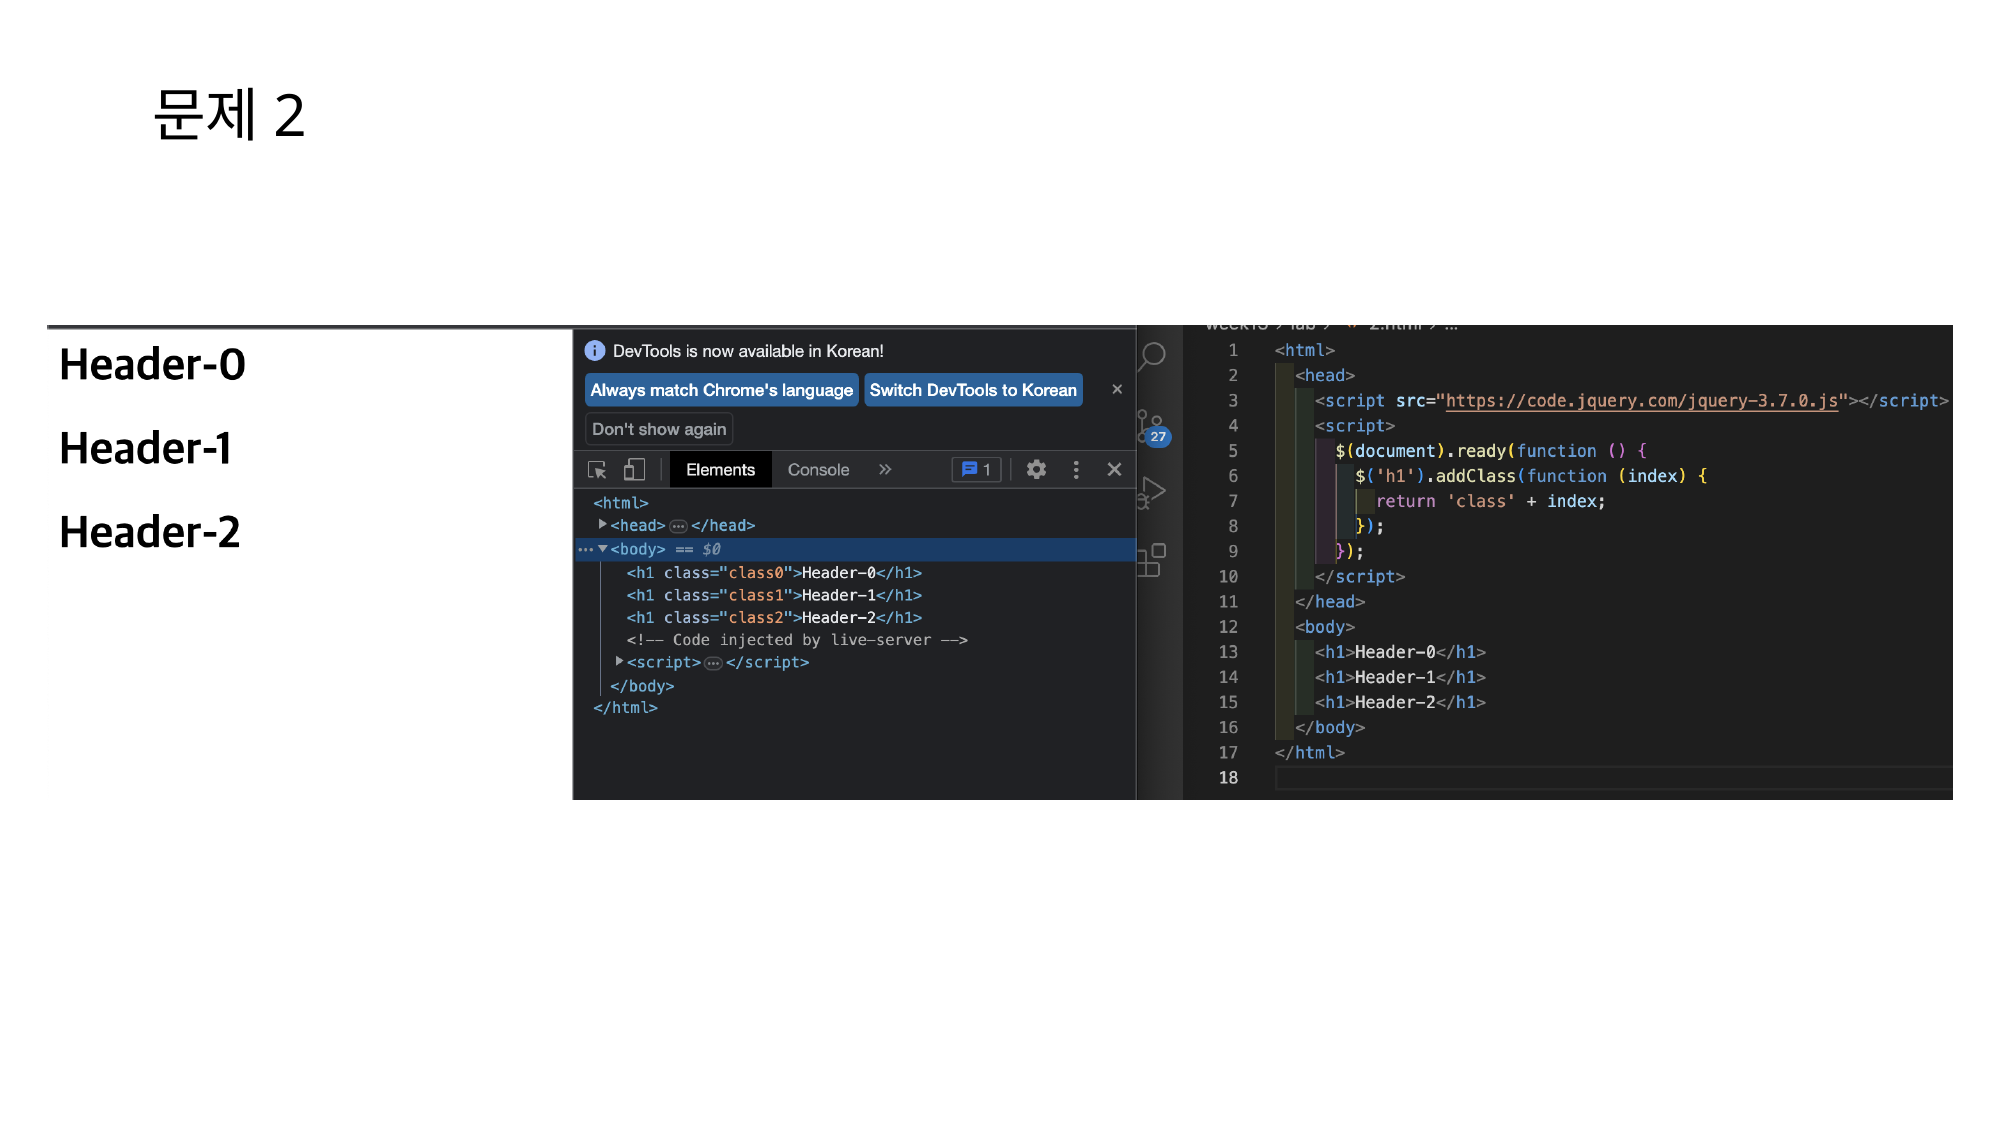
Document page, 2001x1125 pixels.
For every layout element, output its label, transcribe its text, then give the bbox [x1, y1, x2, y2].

picture [47, 325, 1953, 800]
title 문제2 [137, 59, 1345, 176]
